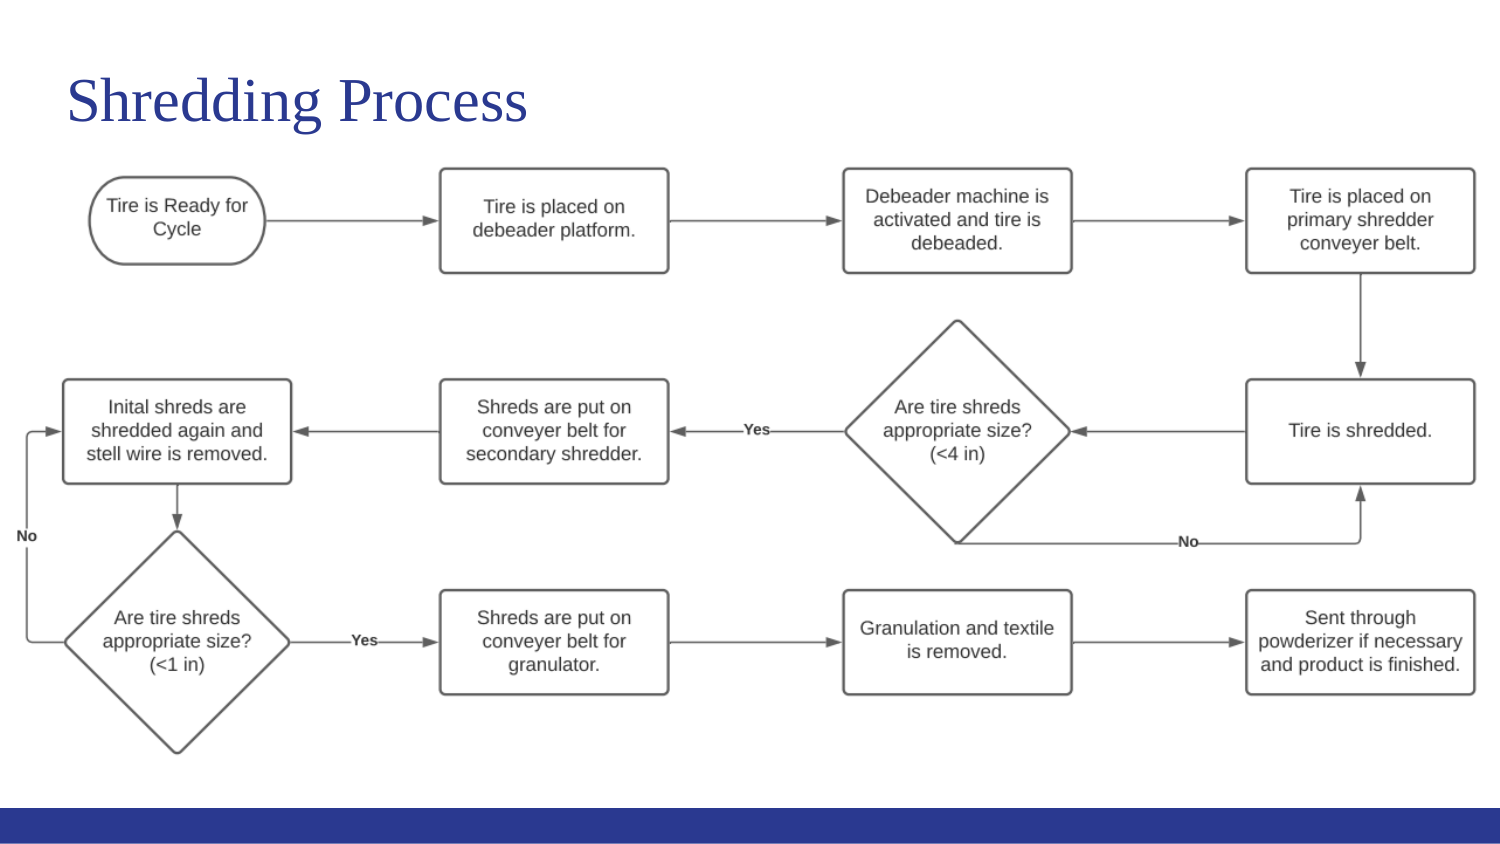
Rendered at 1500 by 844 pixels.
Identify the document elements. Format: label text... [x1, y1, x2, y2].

title Shredding Process [51, 44, 1449, 142]
picture [0, 143, 1500, 809]
